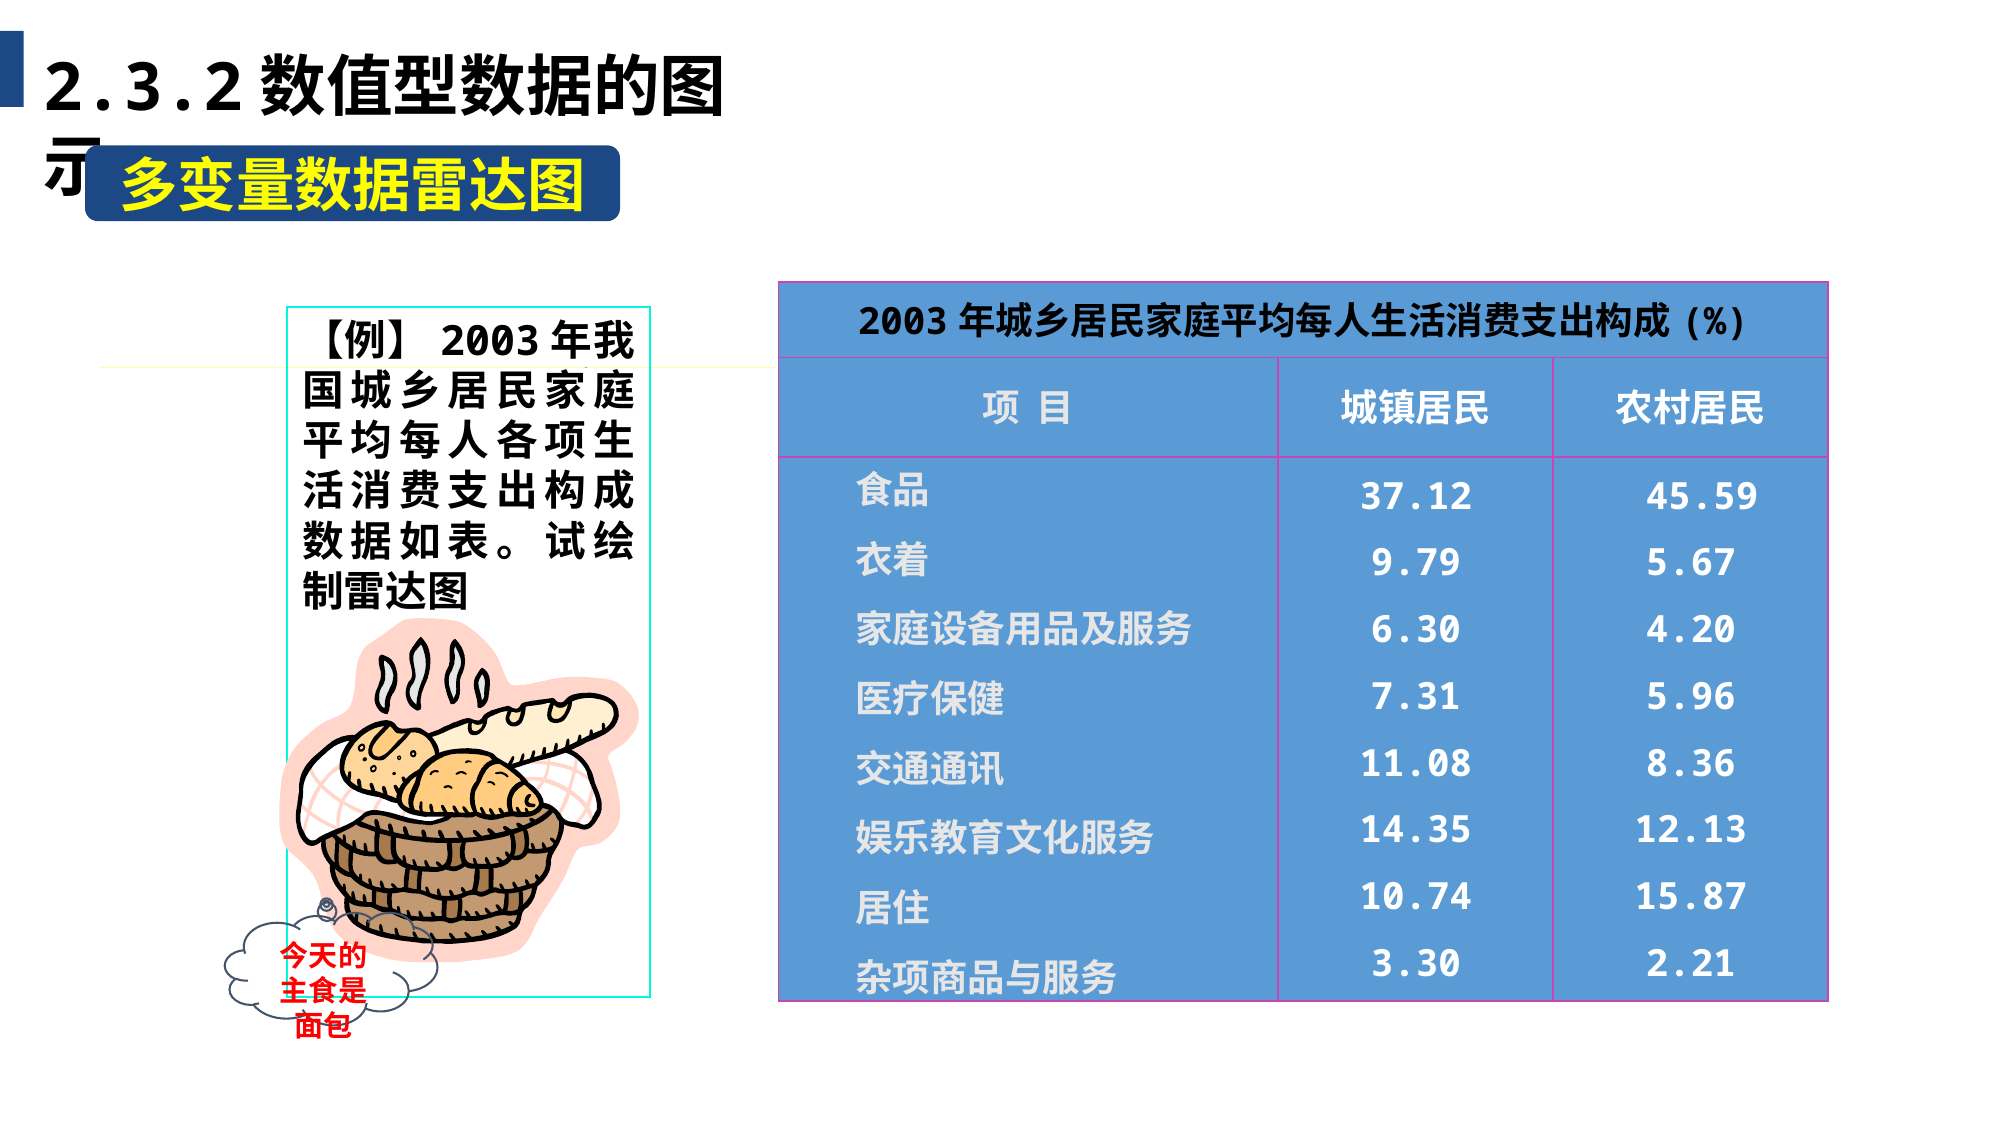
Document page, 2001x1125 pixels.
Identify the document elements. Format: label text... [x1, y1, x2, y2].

table_cell 37.12 9.79 6.30 7.31 11.08 14.35 10.74 3.30 [1279, 458, 1552, 1000]
text_box 今天的主食是面包 [224, 922, 437, 1026]
table_header 2003年城乡居民家庭平均每人生活消费支出构成(%) [779, 283, 1827, 357]
table_cell 食品 衣着 家庭设备用品及服务 医疗保健 交通通讯 娱乐教育文化服务 居住 杂项商品与服务 [779, 458, 1277, 1000]
text_box 2.3.2数值型数据的图示 [28, 36, 797, 211]
text_box [0, 30, 24, 107]
picture [279, 614, 643, 966]
table_cell 城镇居民 [1279, 358, 1552, 456]
table_cell 农村居民 [1554, 358, 1827, 456]
text_box 多变量数据雷达图 [85, 145, 621, 222]
table_cell 45.59 5.67 4.20 5.96 8.36 12.13 15.87 2.21 [1554, 458, 1827, 1000]
table_cell 项 目 [779, 358, 1277, 456]
text_box 【例】2003年我国城乡居民家庭平均每人各项生活消费支出构成数据如表。试绘制雷达图 [287, 306, 650, 997]
